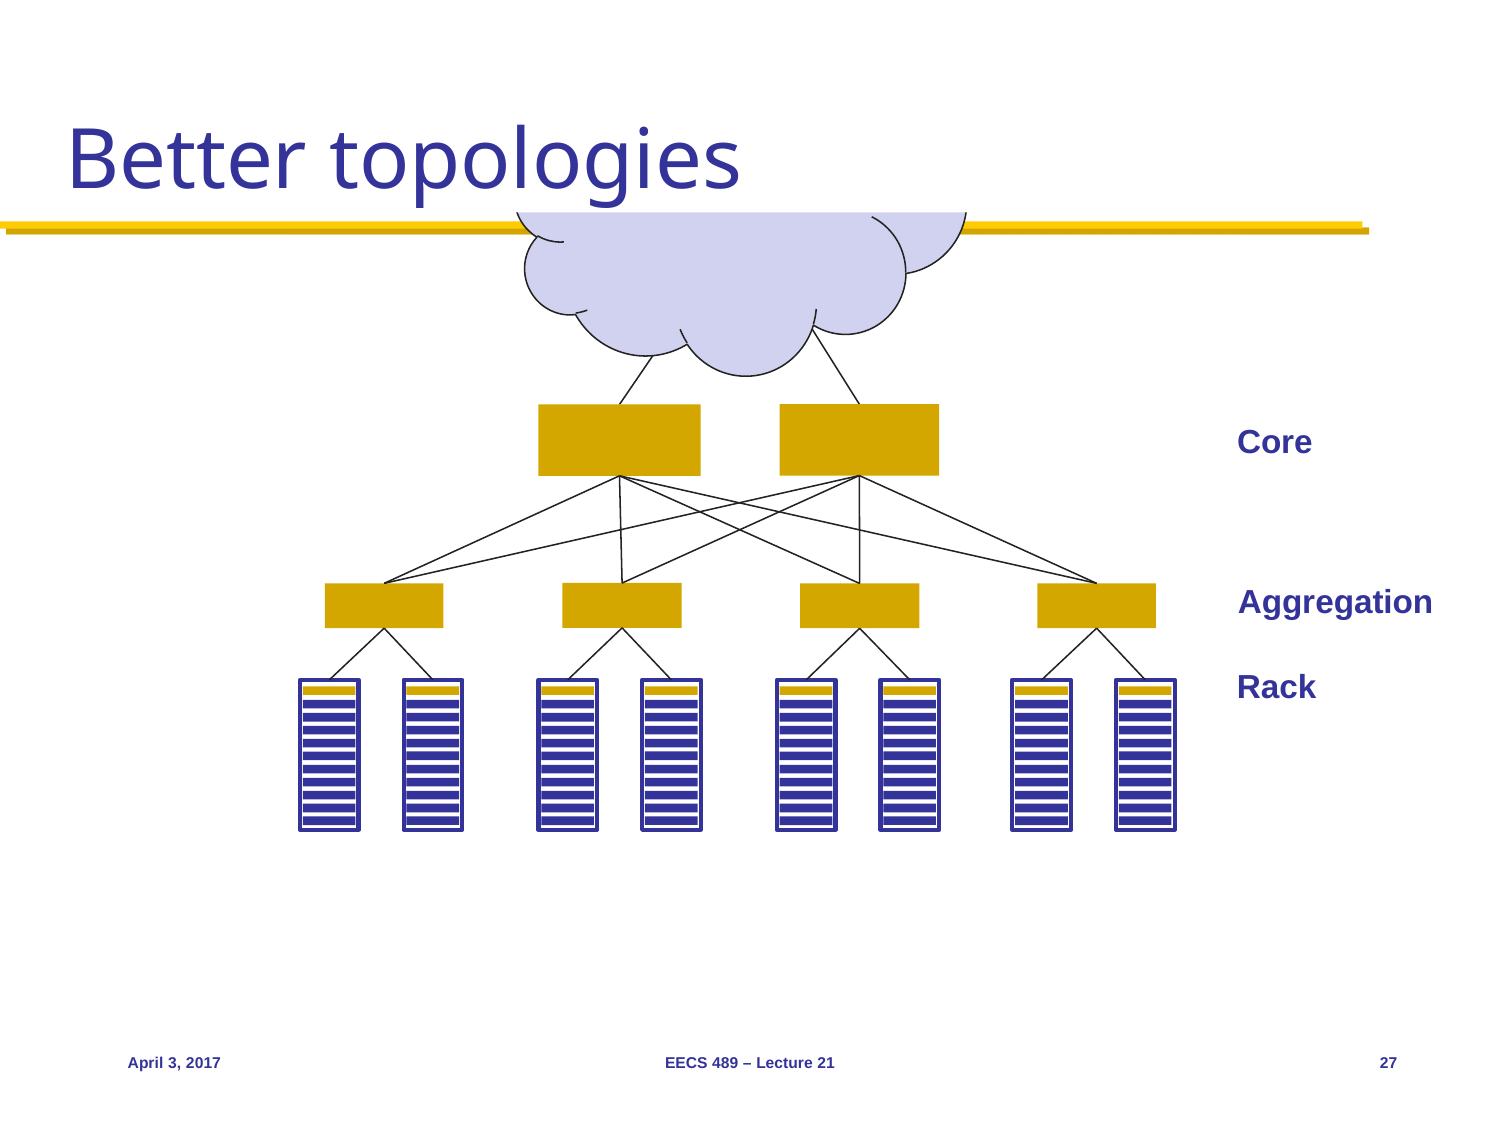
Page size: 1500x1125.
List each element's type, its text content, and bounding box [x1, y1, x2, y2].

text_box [860, 475, 1097, 584]
footer EECS 489 – Lecture 21 [512, 1024, 988, 1101]
text_box [1035, 581, 1158, 630]
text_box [385, 627, 434, 680]
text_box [1096, 627, 1146, 680]
text_box [798, 593, 921, 630]
text_box [536, 678, 599, 832]
title Better topologies [49, 24, 1451, 213]
text_box [517, 213, 966, 377]
text_box [778, 402, 941, 473]
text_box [621, 475, 860, 584]
text_box [878, 678, 941, 832]
text_box [640, 678, 703, 832]
text_box [298, 678, 361, 832]
text_box [1114, 678, 1177, 832]
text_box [1041, 627, 1095, 681]
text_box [621, 627, 672, 681]
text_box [859, 628, 911, 681]
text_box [762, 249, 860, 405]
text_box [383, 475, 617, 584]
text_box [323, 581, 445, 630]
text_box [328, 627, 385, 681]
text_box [560, 593, 684, 630]
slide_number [112, 1024, 426, 1101]
text_box Core [1222, 412, 1328, 468]
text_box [805, 628, 857, 681]
text_box [775, 678, 838, 832]
text_box [536, 402, 703, 473]
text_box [567, 627, 620, 681]
text_box Aggregation [1223, 572, 1449, 627]
text_box Rack [1222, 657, 1332, 713]
text_box [1010, 678, 1073, 832]
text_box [619, 249, 726, 405]
text_box [402, 678, 464, 832]
slide_number 27 [1312, 1024, 1413, 1101]
